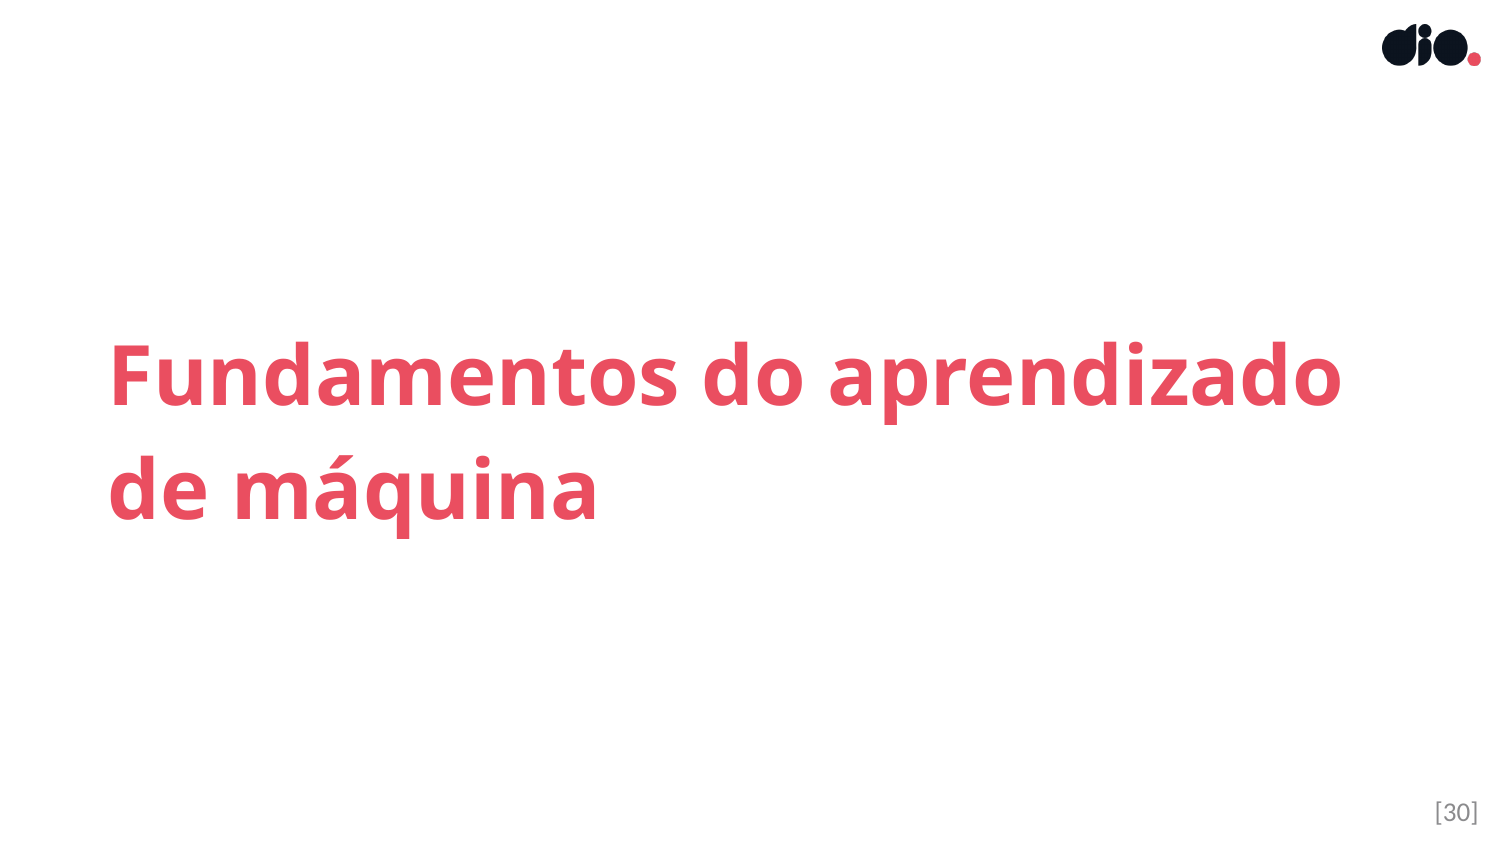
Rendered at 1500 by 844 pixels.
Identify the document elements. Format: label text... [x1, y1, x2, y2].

picture [1382, 24, 1481, 66]
text_box Fundamentos do aprendizado de máquina [92, 352, 1408, 492]
slide_number [30] [1403, 779, 1494, 844]
